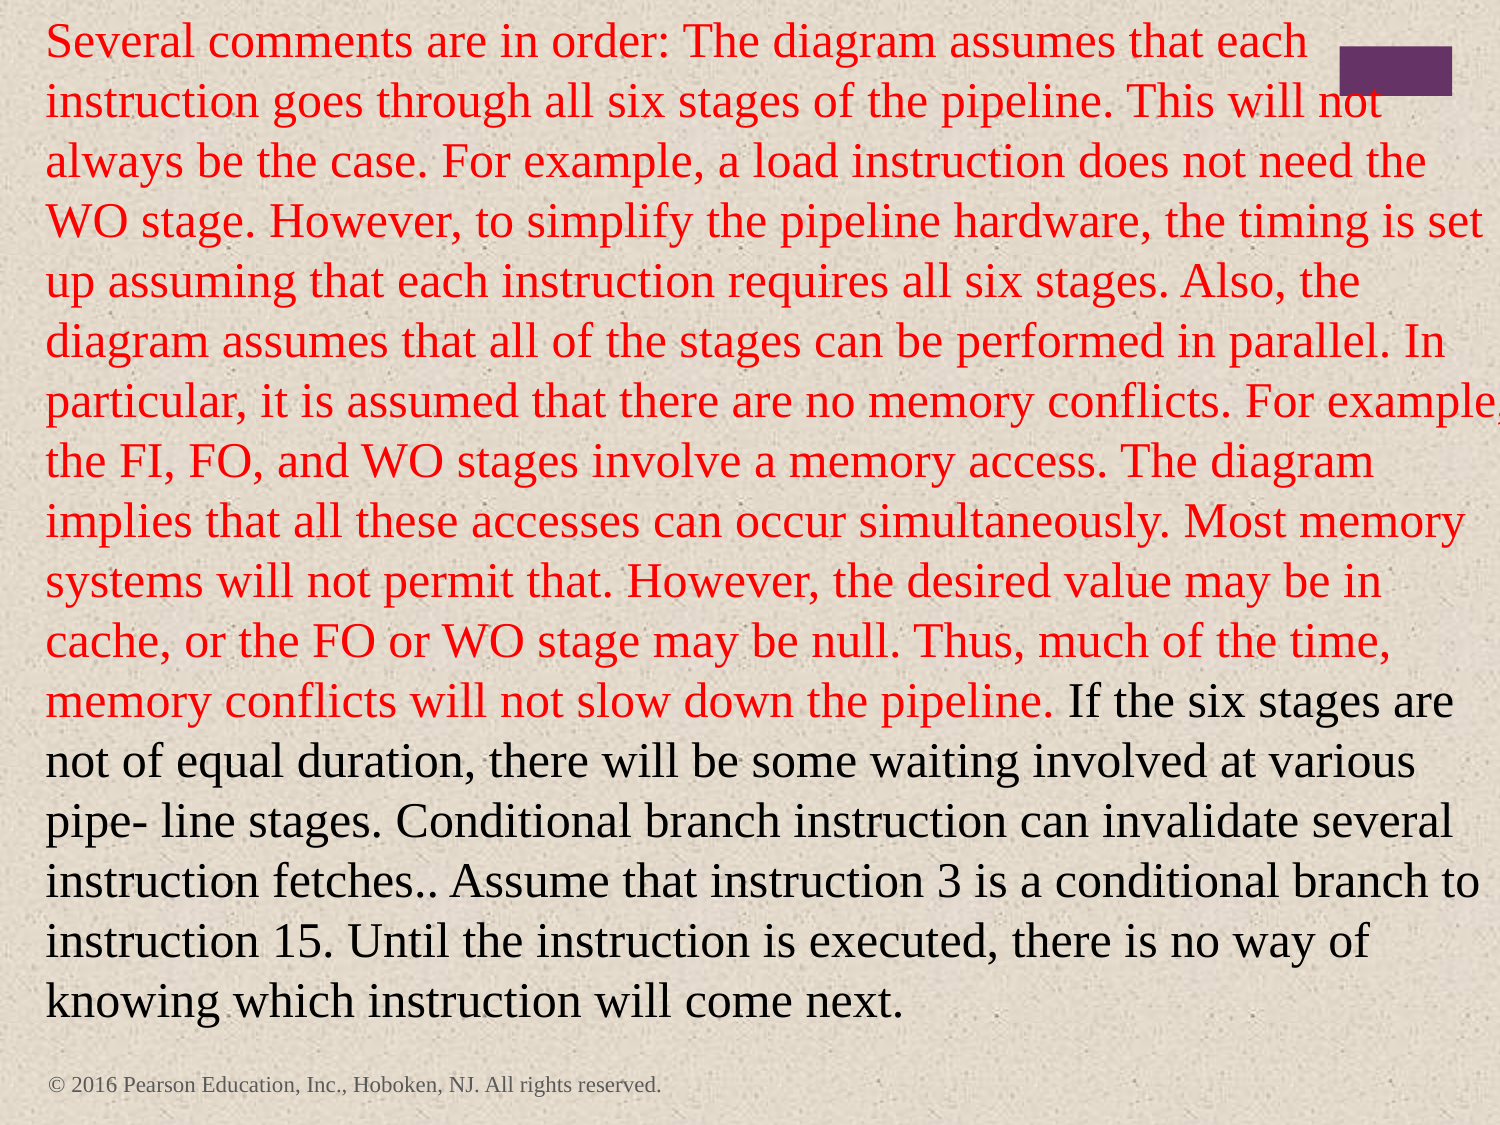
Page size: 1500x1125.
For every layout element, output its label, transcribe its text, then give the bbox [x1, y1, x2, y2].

footer © 2016 Pearson Education, Inc., Hoboken, NJ. All rights reserved. [33, 1053, 1038, 1114]
text_box Several comments are in order: The diagram assumes that each instruction goes through all six stages of the pipeline. This will not always be the case. For example, a load instruction does not need the WO stage. However, to simplify the pipeline hardware, the timing is set up assuming that each instruction requires all six stages. Also, the diagram assumes that all of the stages can be performed in parallel. In particular, it is assumed that there are no memory conflicts. For example, the FI, FO, and WO stages involve a memory access. The diagram implies that all these accesses can occur simultaneously. Most memory systems will not permit that. However, the desired value may be in cache, or the FO or WO stage may be null. Thus, much of the time, memory conflicts will not slow down the pipeline. If the six stages are not of equal duration, there will be some waiting involved at various pipe- line stages. Conditional branch instruction can invalidate several instruction fetches.. Assume that instruction 3 is a conditional branch to instruction 15. Until the instruction is executed, there is no way of knowing which instruction will come next. [30, 0, 1500, 1035]
picture [0, 0, 1500, 1125]
